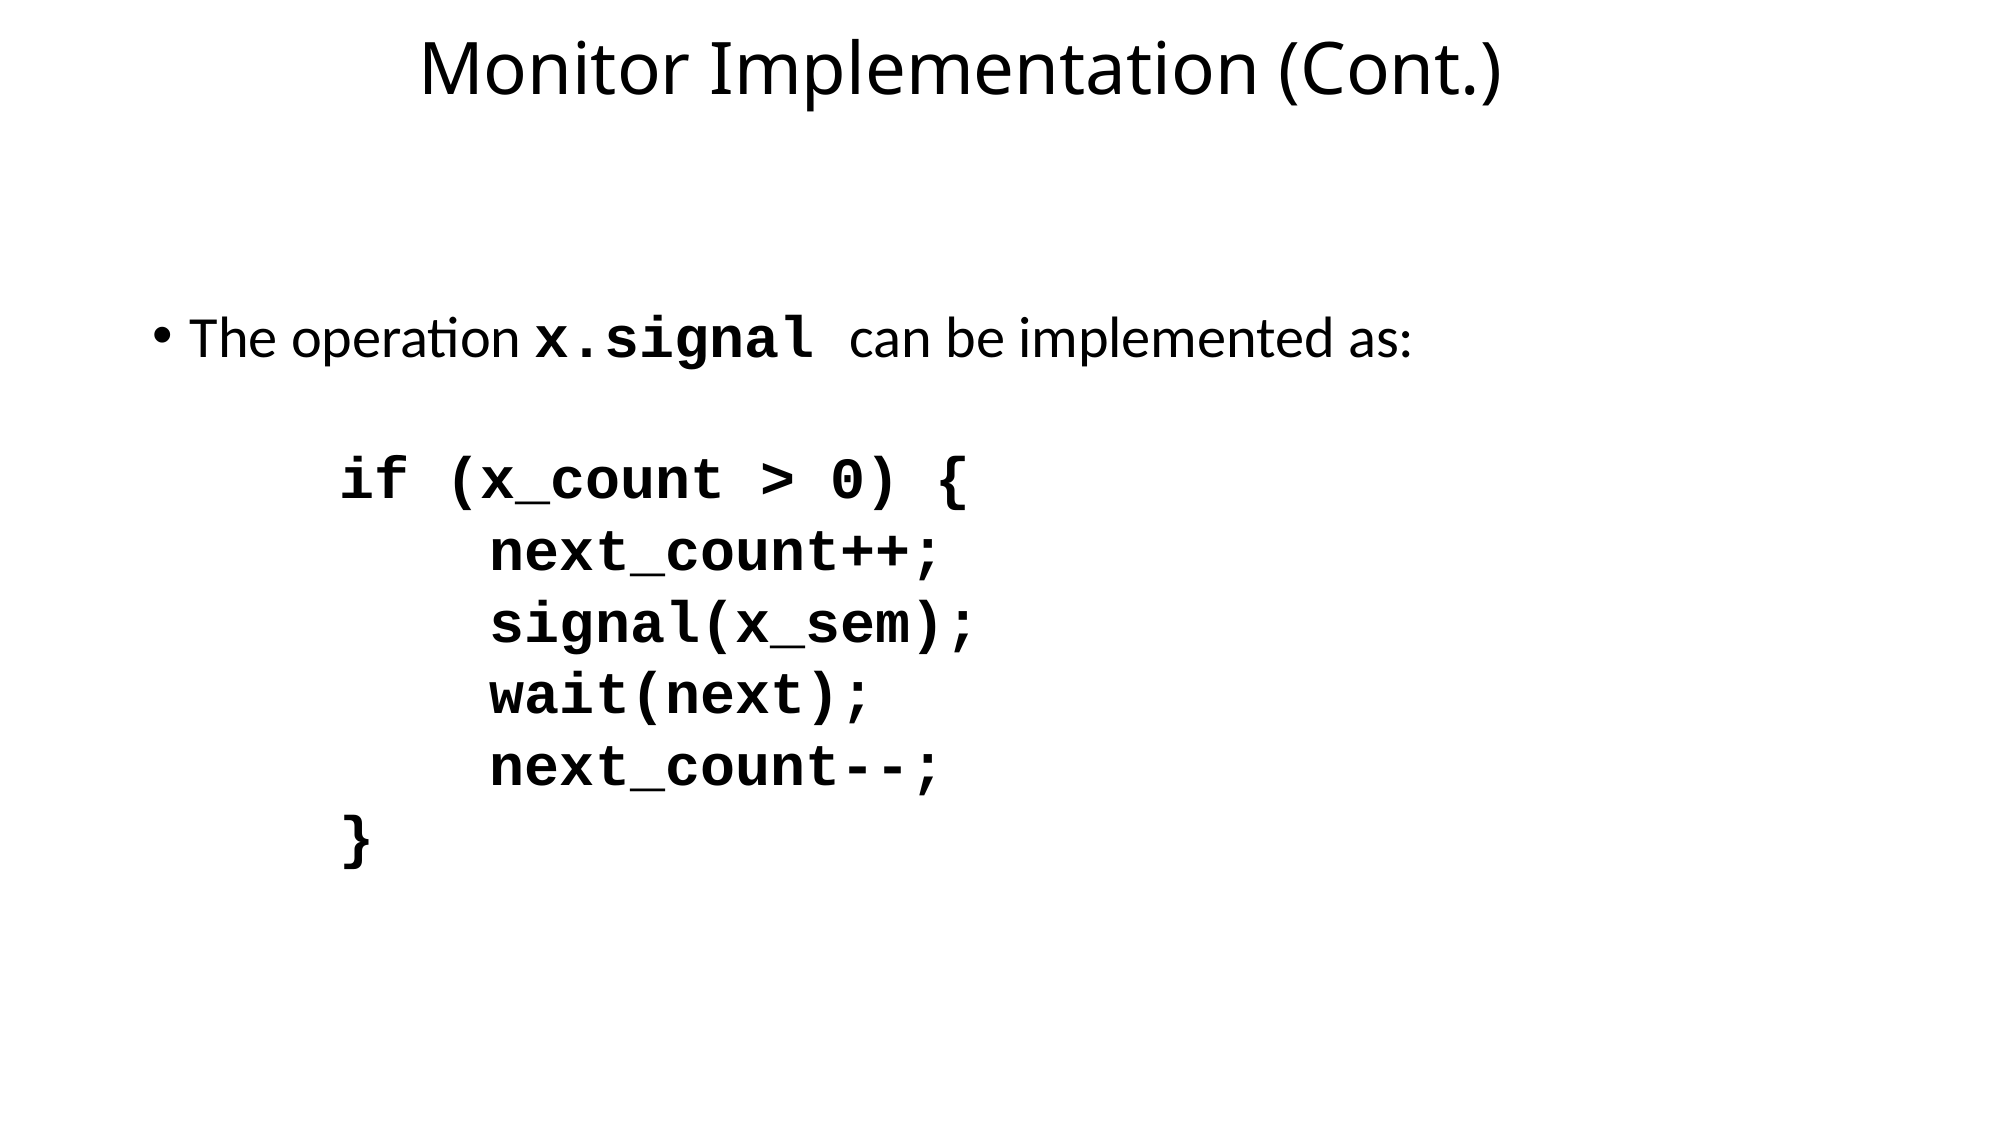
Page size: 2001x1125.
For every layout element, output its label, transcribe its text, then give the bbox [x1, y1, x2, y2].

title Monitor Implementation (Cont.) [403, 23, 1675, 119]
list The operation x.signal can be implemented as: if (x_count > 0) { next_count++; signal(x_sem); wait(next); next_count--; } [137, 299, 1863, 1014]
